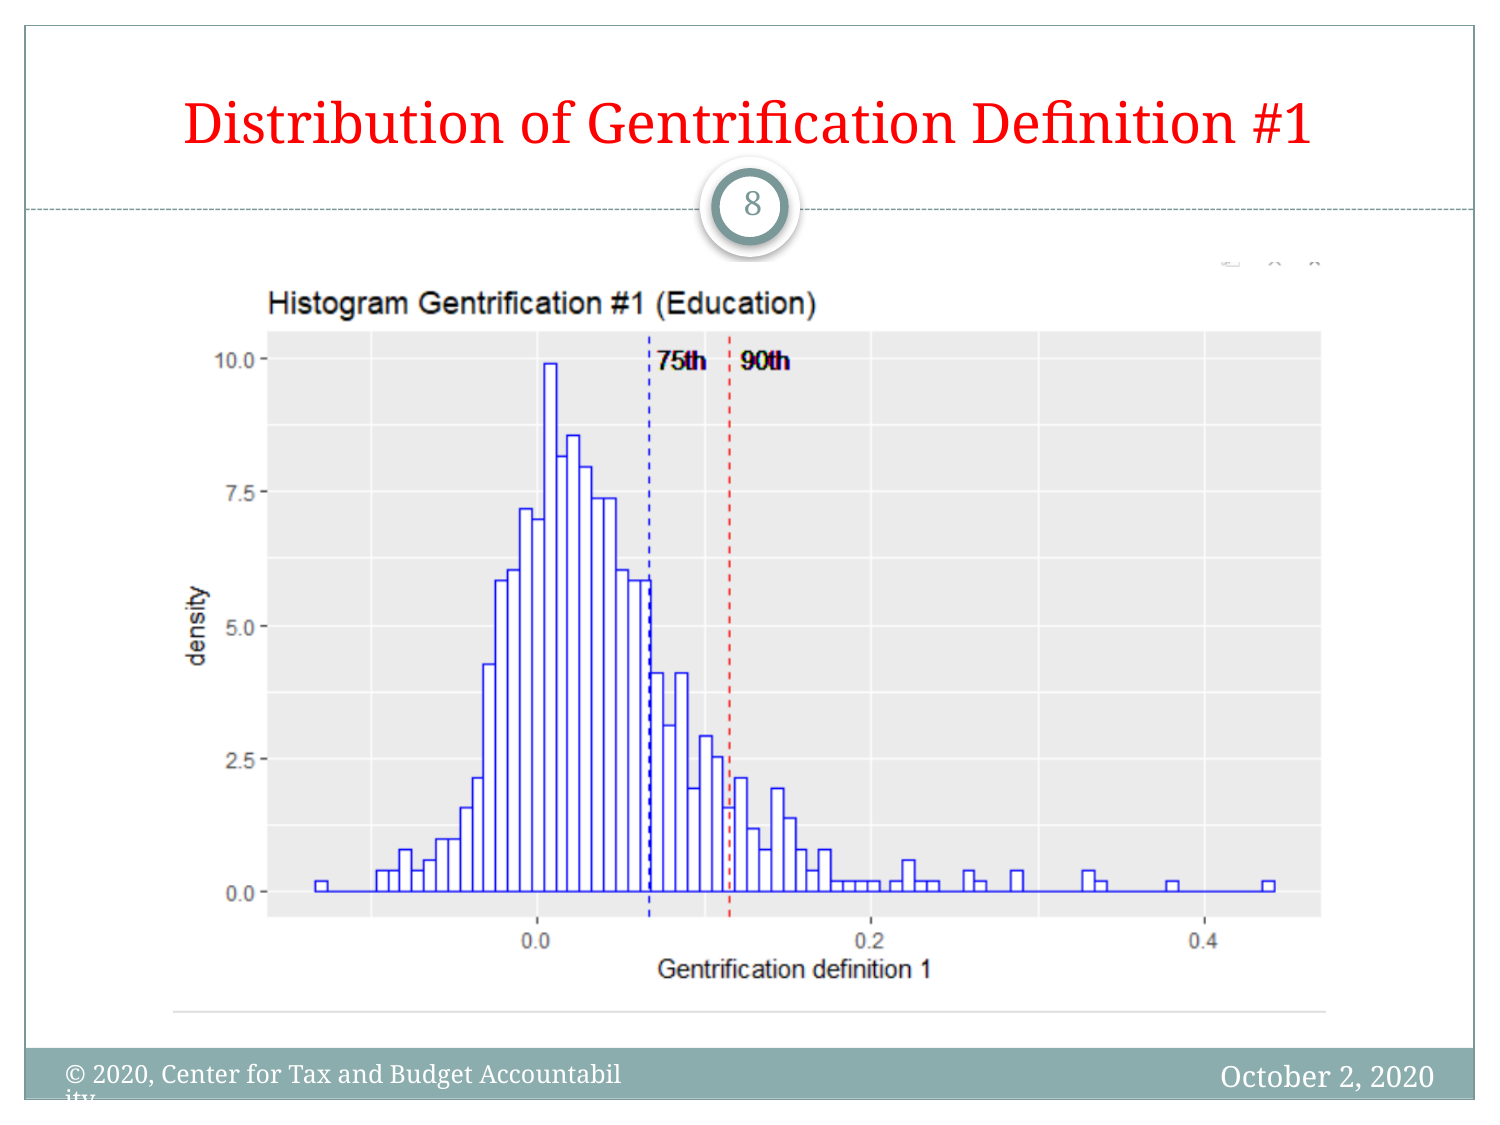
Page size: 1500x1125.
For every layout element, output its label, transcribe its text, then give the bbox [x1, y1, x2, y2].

footer © 2020, Center for Tax and Budget Accountability [50, 1051, 638, 1112]
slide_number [950, 1050, 1450, 1111]
title Distribution of Gentrification Definition #1 [49, 37, 1450, 162]
picture [172, 262, 1327, 1014]
slide_number 8 [715, 168, 791, 241]
